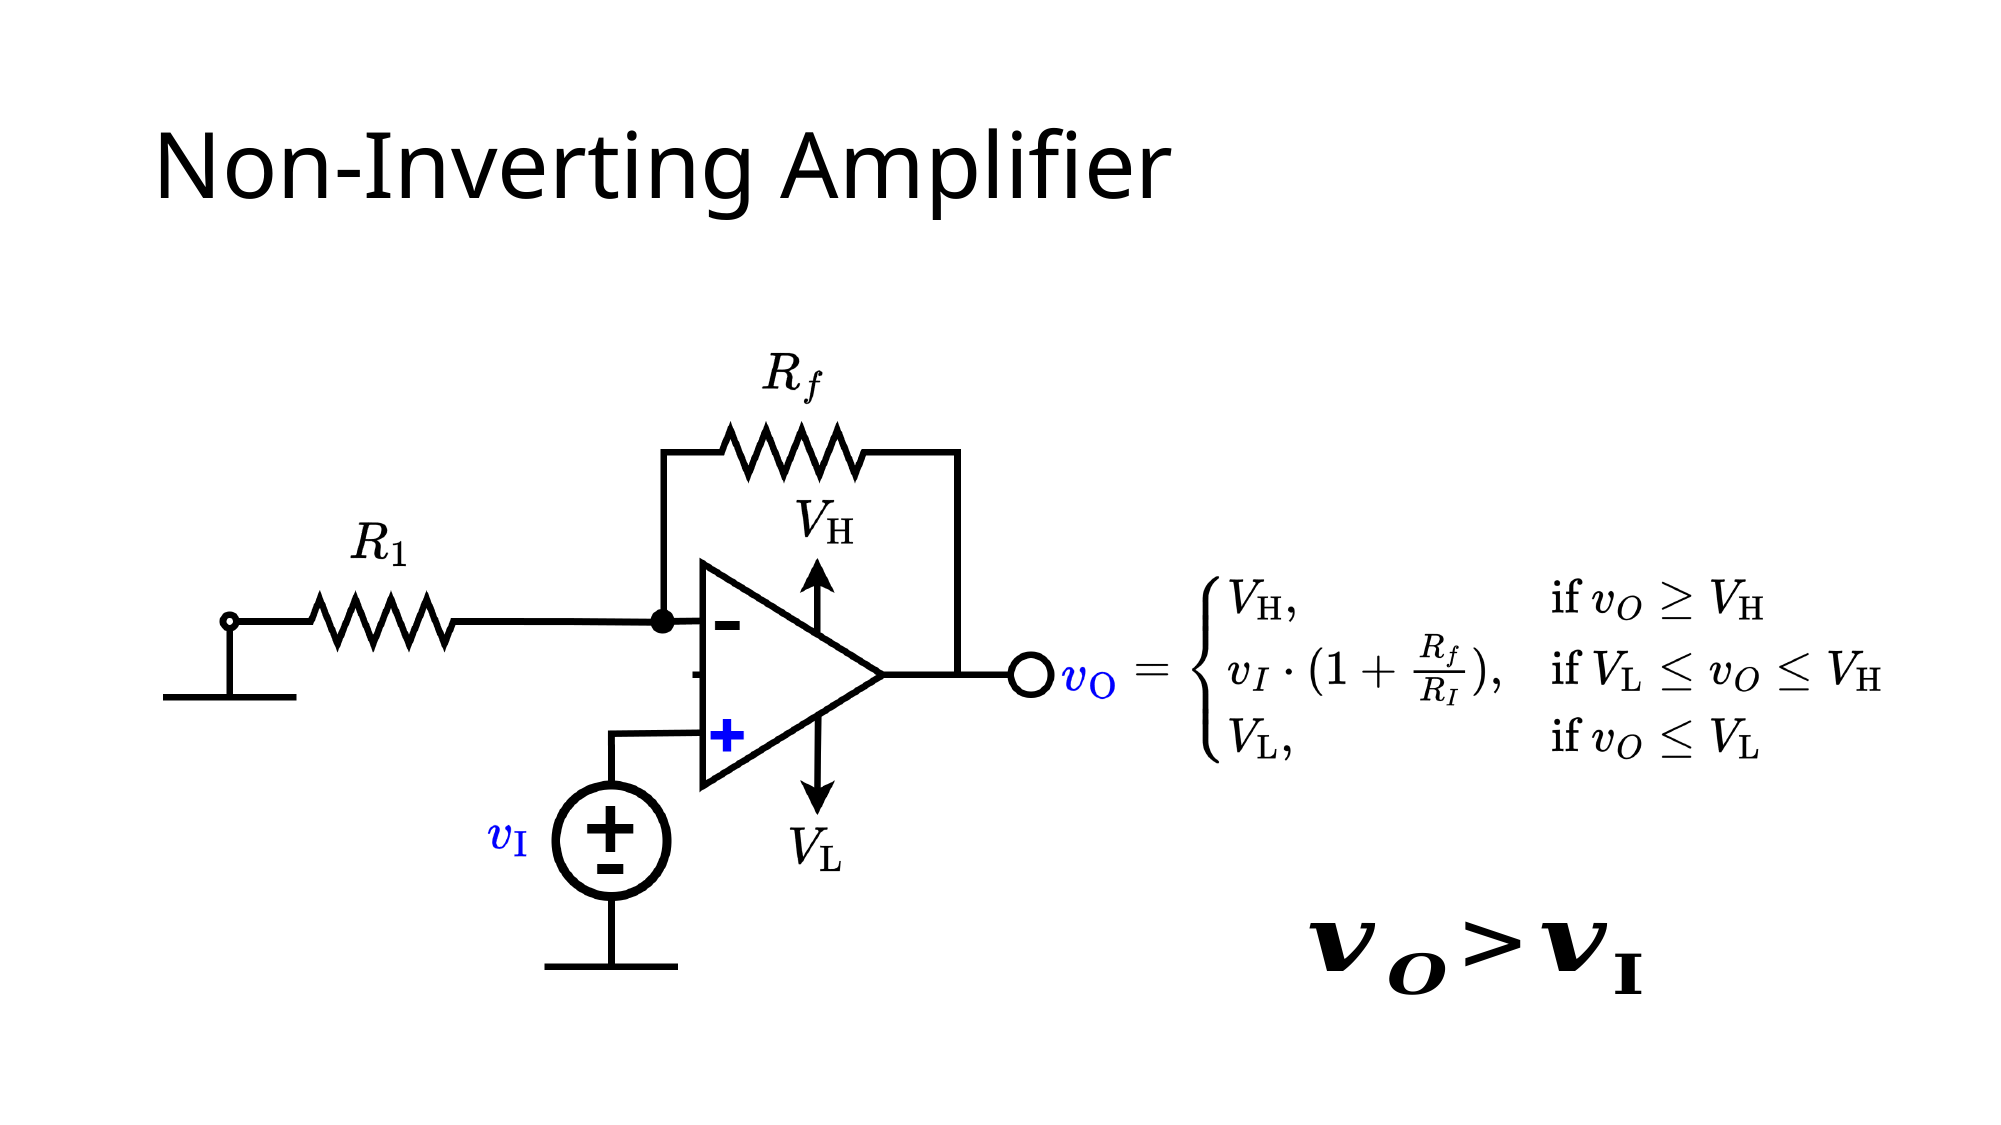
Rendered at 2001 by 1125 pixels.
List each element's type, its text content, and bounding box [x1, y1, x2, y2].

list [137, 277, 1152, 992]
title Non-Inverting Amplifier [137, 59, 1863, 278]
picture [1131, 517, 1959, 819]
